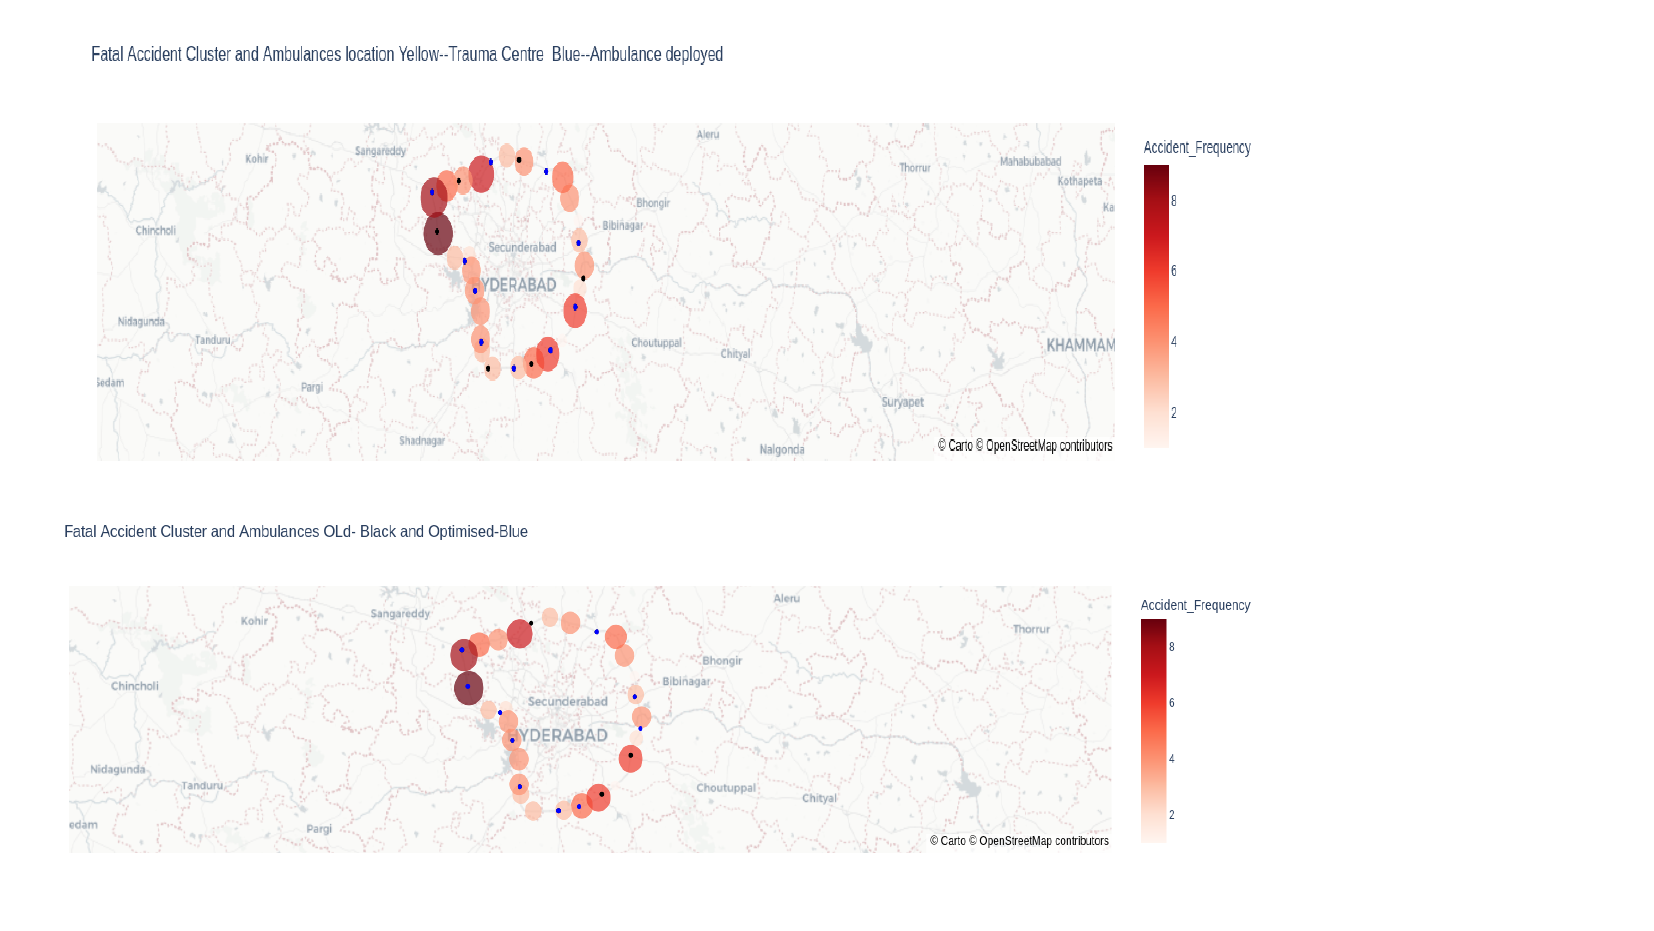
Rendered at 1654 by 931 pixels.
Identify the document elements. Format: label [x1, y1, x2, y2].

picture [0, 0, 1270, 931]
